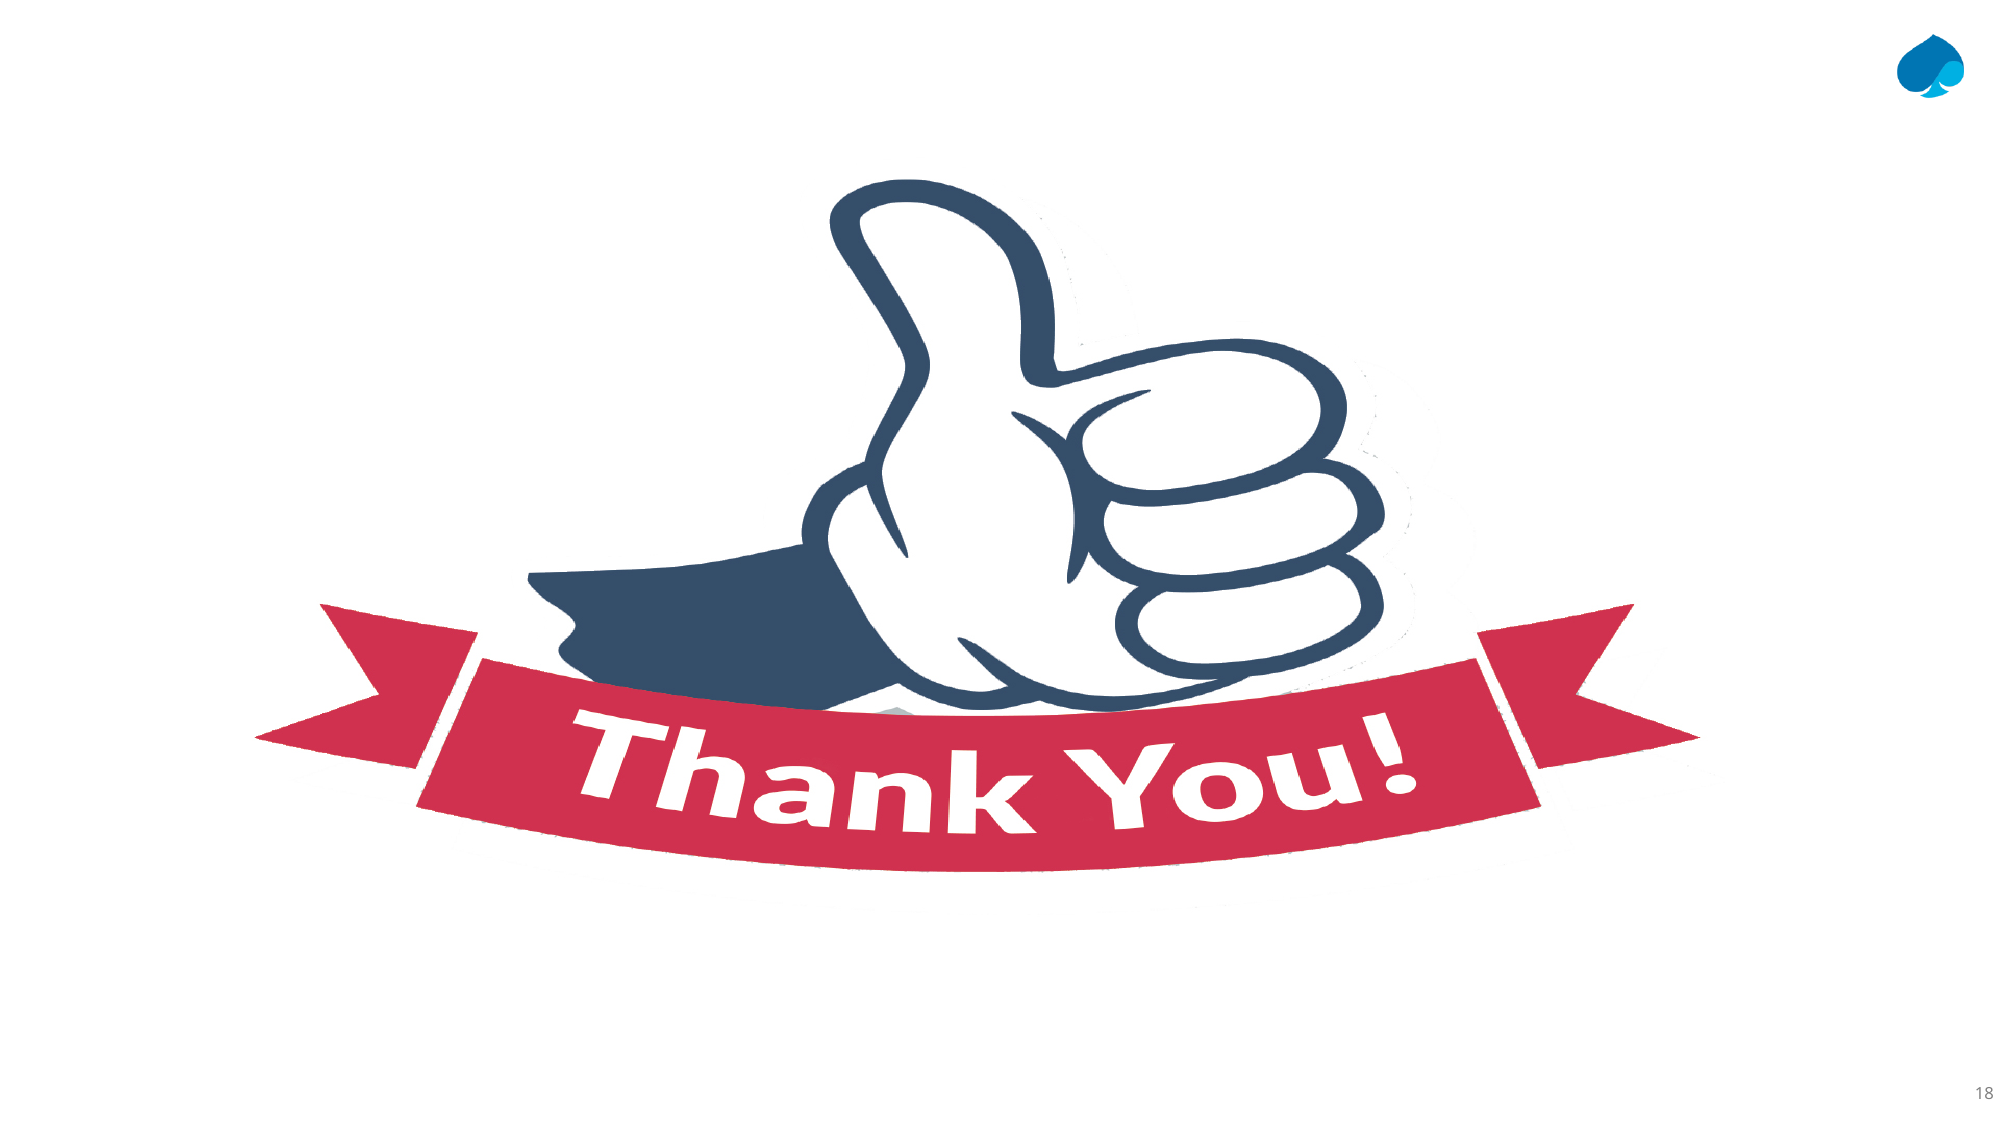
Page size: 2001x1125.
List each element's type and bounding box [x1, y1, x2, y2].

picture [1894, 34, 1964, 107]
picture [1935, 34, 1964, 61]
picture [224, 137, 1725, 963]
